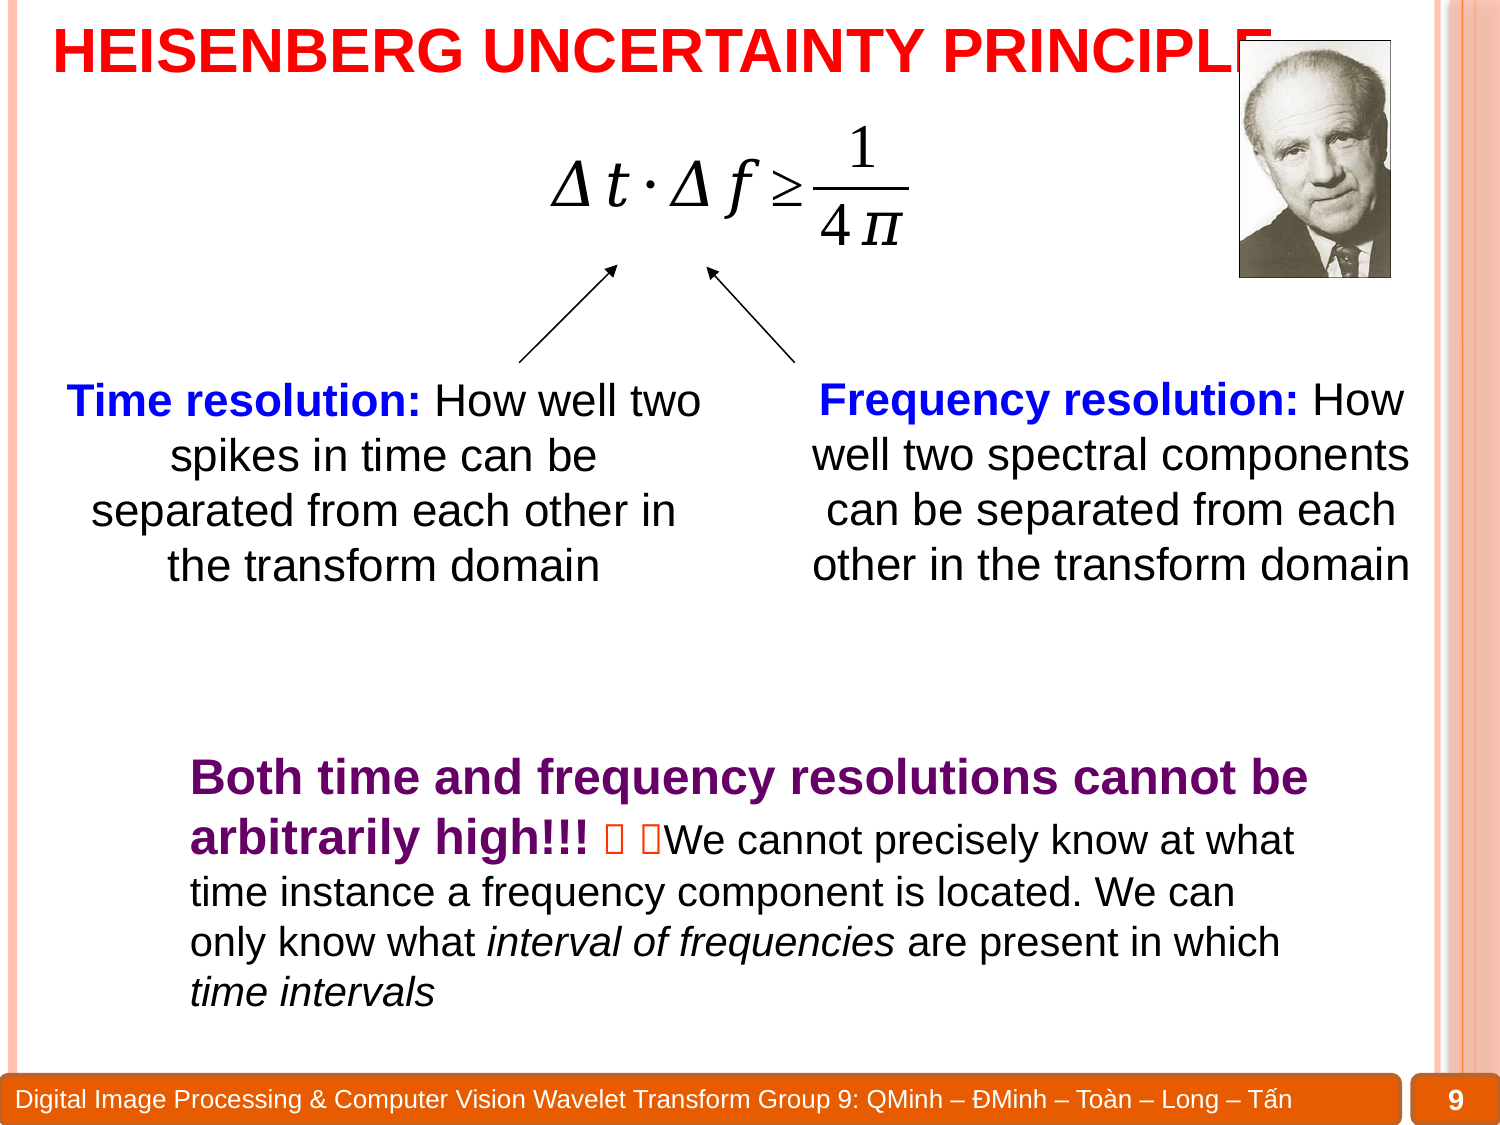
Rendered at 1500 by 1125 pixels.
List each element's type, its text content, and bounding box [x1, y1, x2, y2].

text_box Time resolution: How well two spikes in time can be separated from each other in the transform domain [49, 363, 719, 653]
text_box [706, 266, 795, 363]
text_box Both time and frequency resolutions cannot be arbitrarily high!!!  We cannot precisely know at what time instance a frequency component is located. We can only know what interval of frequencies are present in which time intervals [174, 737, 1325, 1073]
text_box [519, 264, 618, 363]
text_box Frequency resolution: How well two spectral components can be separated from each other in the transform domain [785, 362, 1438, 598]
slide_number 9 [1412, 1074, 1500, 1123]
picture [1239, 39, 1392, 279]
title Heisenberg Uncertainty Principle [37, 12, 1425, 93]
